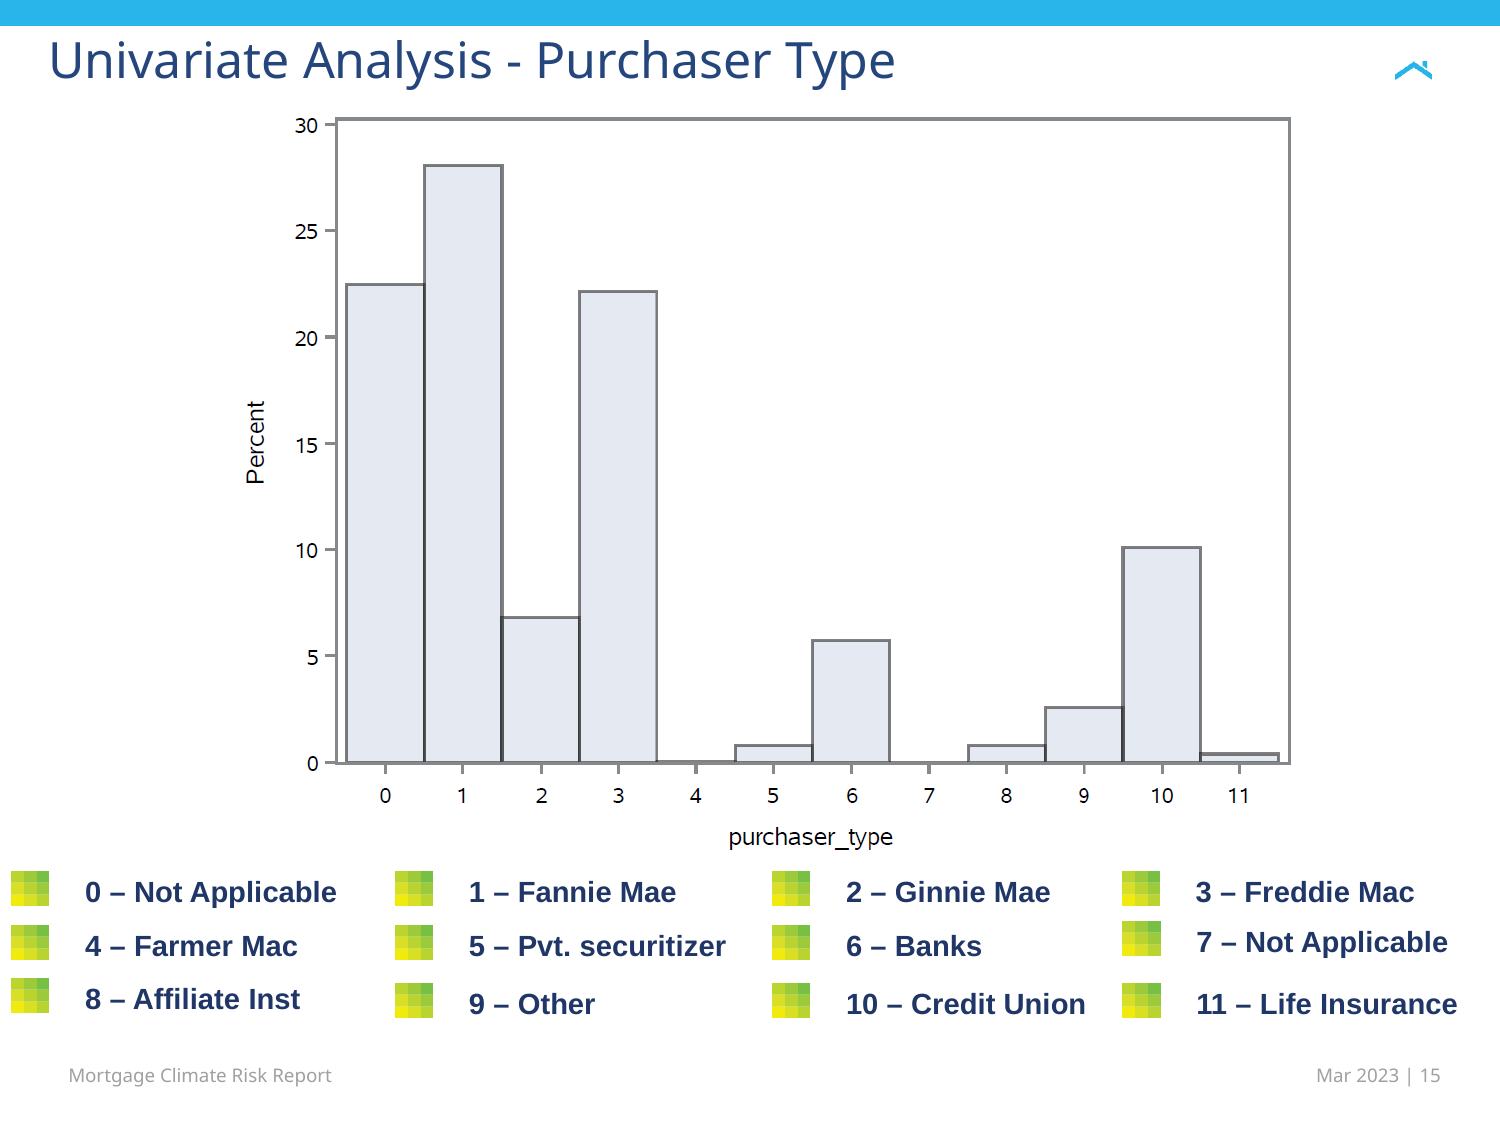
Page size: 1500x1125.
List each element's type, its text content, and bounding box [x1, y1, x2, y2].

text_box 4 – Farmer Mac [51, 925, 324, 963]
text_box 9 – Other [433, 982, 723, 1020]
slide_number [1313, 1063, 1454, 1125]
footer Mortgage Climate Risk Report [66, 1063, 357, 1125]
picture [11, 925, 50, 961]
picture [772, 983, 811, 1018]
text_box 1 – Fannie Mae [434, 870, 708, 908]
text_box 5 – Pvt. securitizer [434, 925, 756, 963]
text_box 8 – Affiliate Inst [51, 978, 355, 1016]
picture [395, 925, 434, 961]
text_box 7 – Not Applicable [1161, 920, 1483, 958]
picture [1122, 920, 1161, 956]
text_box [0, 0, 1500, 80]
picture [1121, 870, 1160, 906]
picture [772, 925, 811, 961]
picture [226, 107, 1300, 860]
text_box 6 – Banks [812, 925, 1085, 963]
picture [395, 983, 434, 1018]
text_box 2 – Ginnie Mae [812, 870, 1085, 908]
title Univariate Analysis - Purchaser Type [48, 88, 1292, 217]
text_box 3 – Freddie Mac [1160, 870, 1450, 908]
picture [772, 870, 811, 906]
text_box 11 – Life Insurance [1161, 982, 1500, 1020]
text_box 10 – Credit Union [811, 982, 1121, 1020]
picture [395, 870, 434, 906]
text_box 0 – Not Applicable [50, 870, 379, 908]
picture [11, 870, 50, 906]
picture [11, 978, 50, 1014]
picture [1122, 983, 1161, 1018]
